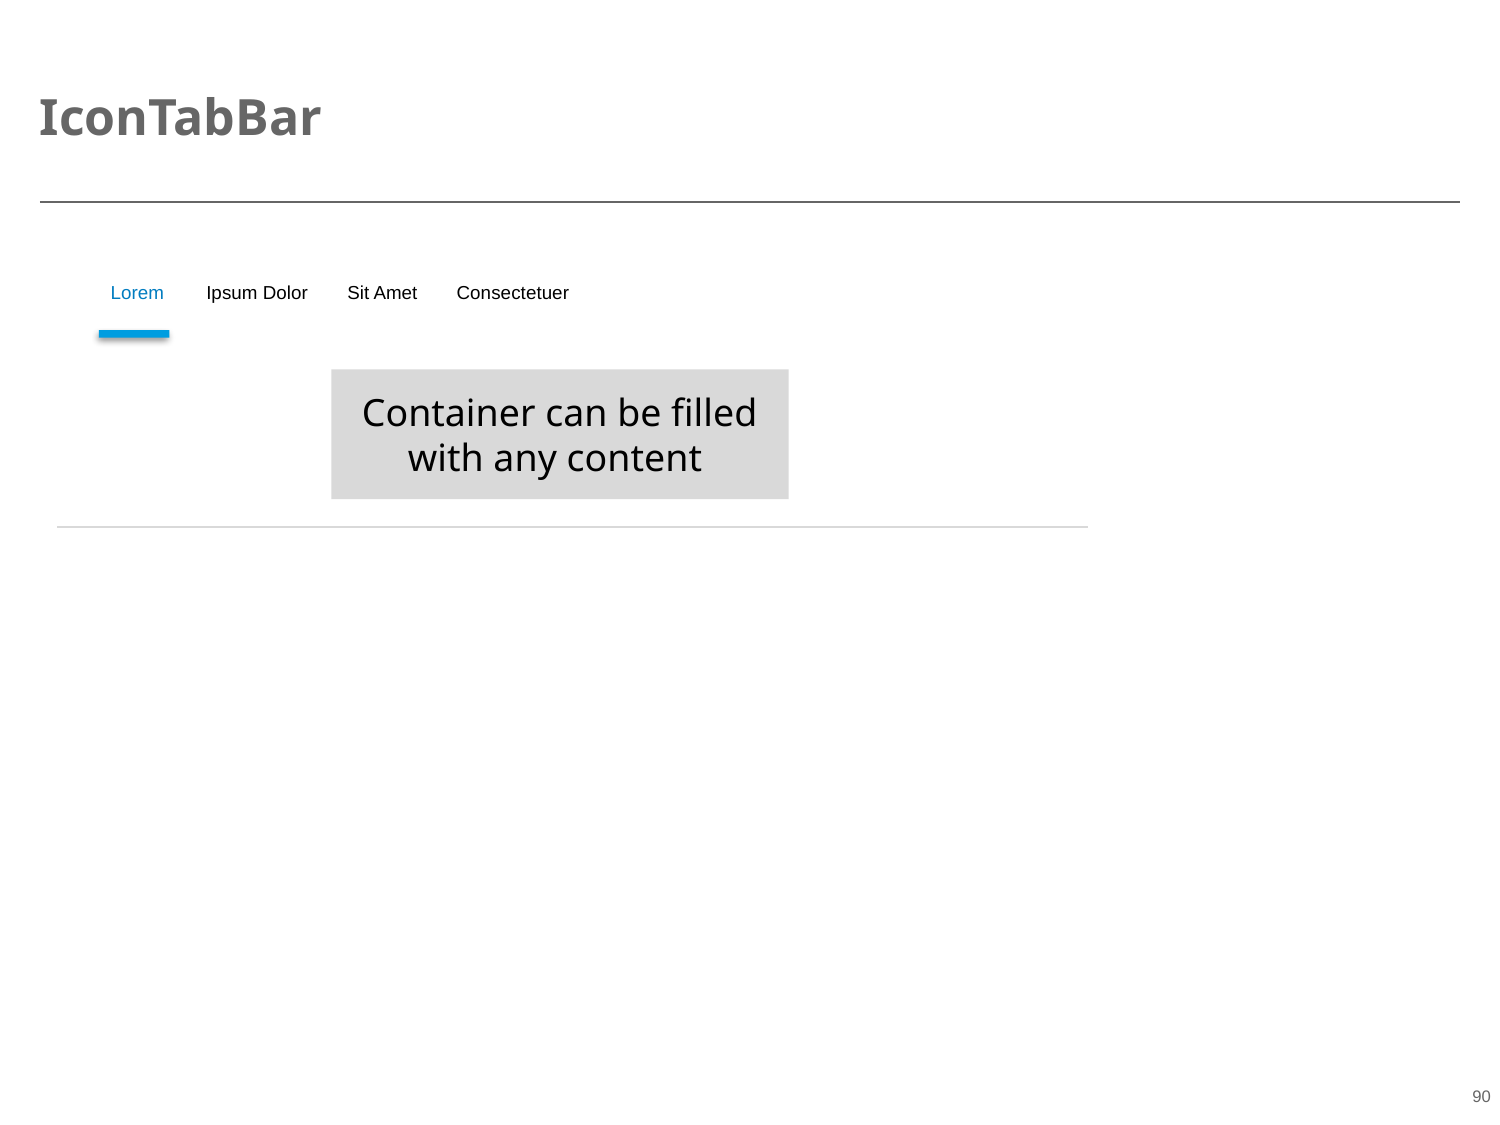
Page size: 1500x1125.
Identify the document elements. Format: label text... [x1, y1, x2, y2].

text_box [56, 274, 1089, 528]
title IconTabBar [39, 53, 1460, 178]
